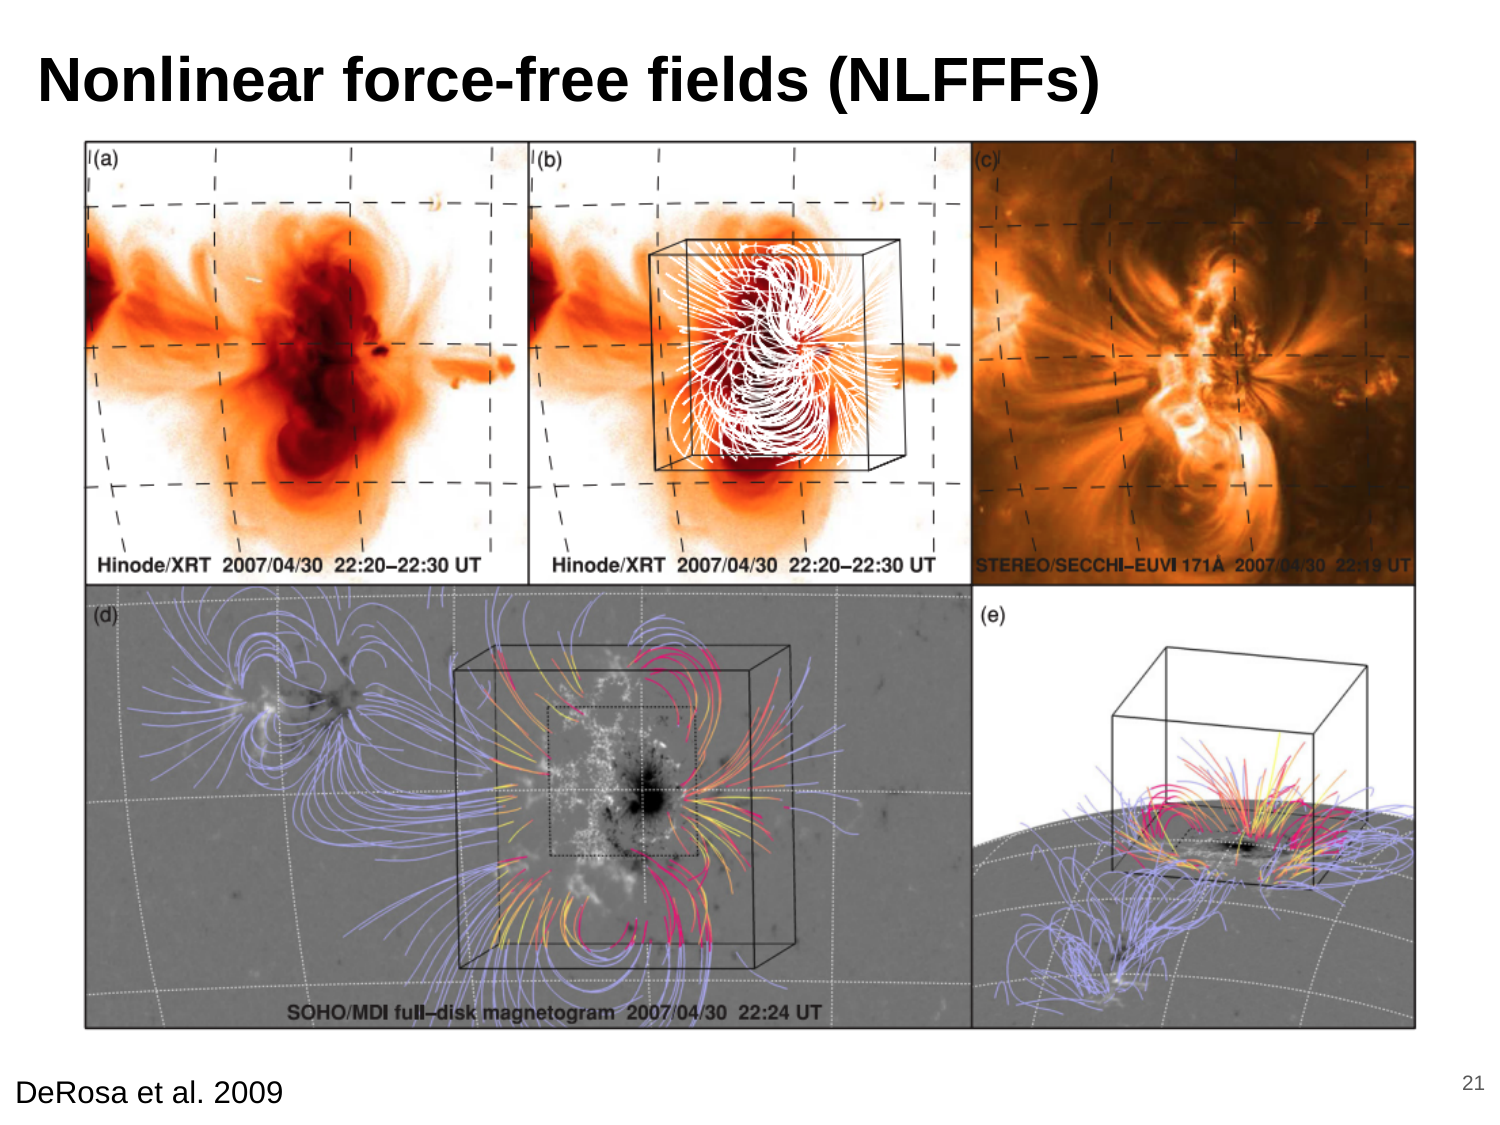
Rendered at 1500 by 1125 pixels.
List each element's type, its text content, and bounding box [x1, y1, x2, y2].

title Nonlinear force-free fields (NLFFFs) [22, 23, 1421, 124]
text_box DeRosa et al. 2009 [0, 1056, 1410, 1125]
slide_number ‹#› [1410, 1038, 1500, 1125]
picture [61, 126, 1438, 1047]
